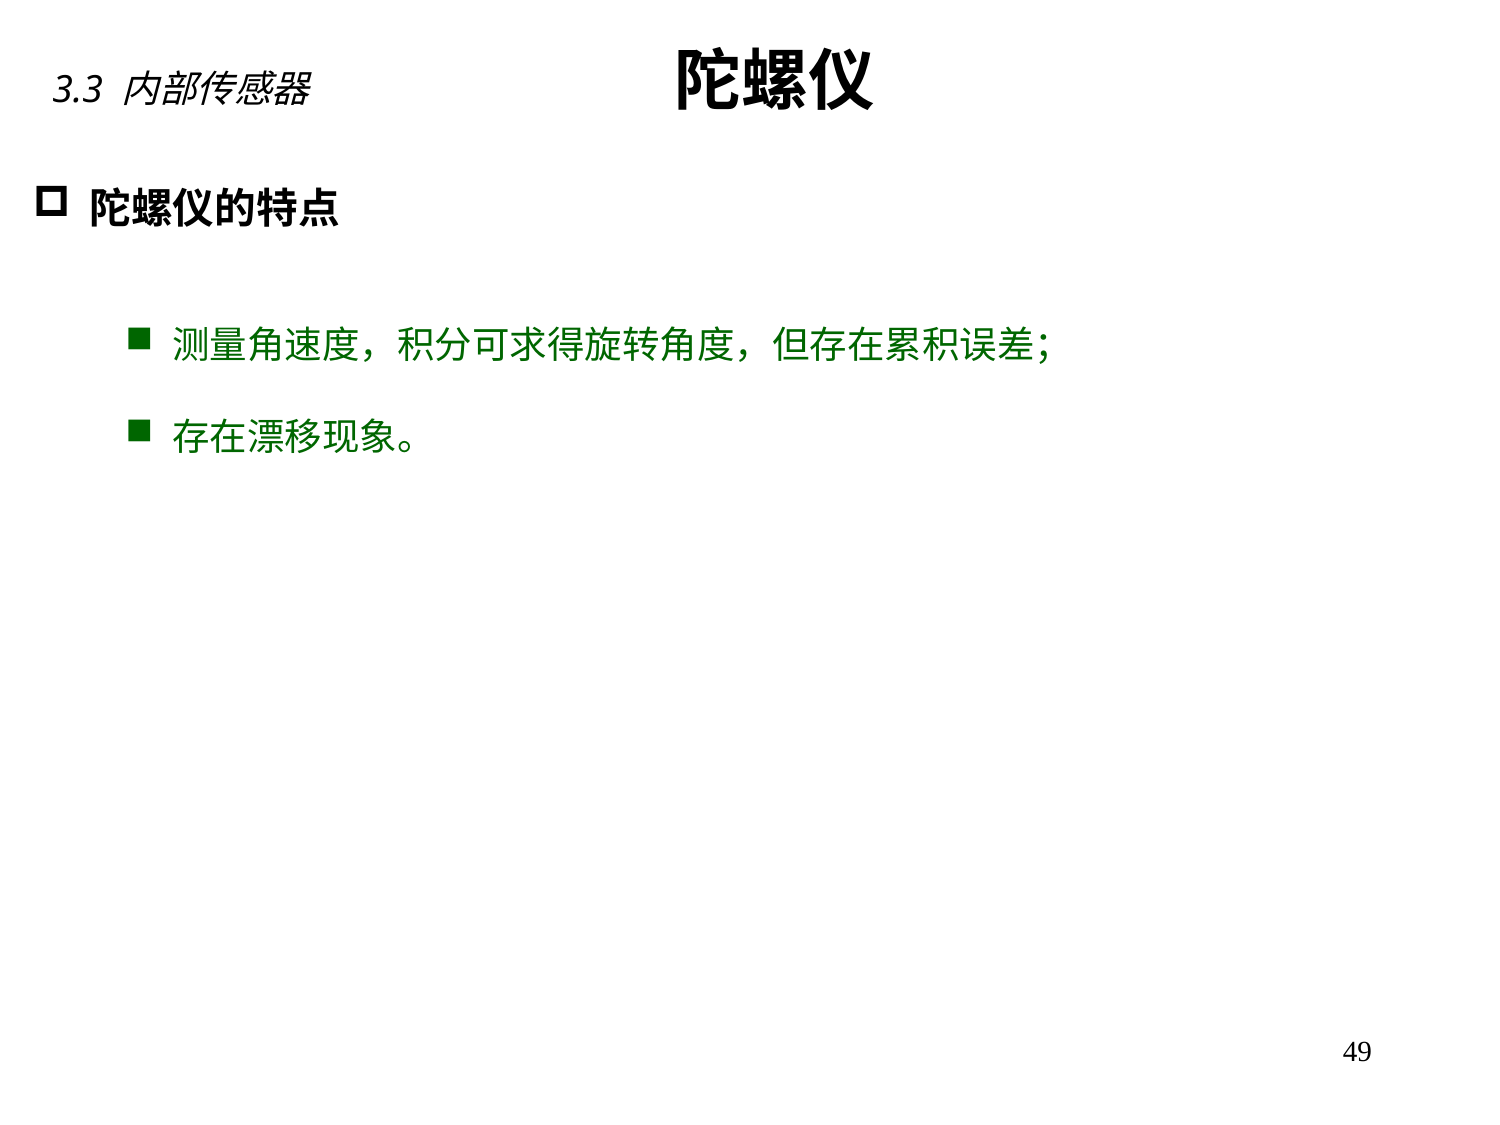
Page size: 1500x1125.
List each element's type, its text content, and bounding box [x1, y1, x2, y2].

slide_number 49 [1074, 1025, 1388, 1100]
text_box 测量角速度，积分可求得旋转角度，但存在累积误差； 存在漂移现象。 [110, 290, 1340, 466]
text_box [10, 30, 1493, 138]
text_box 陀螺仪的特点 [18, 148, 1435, 239]
